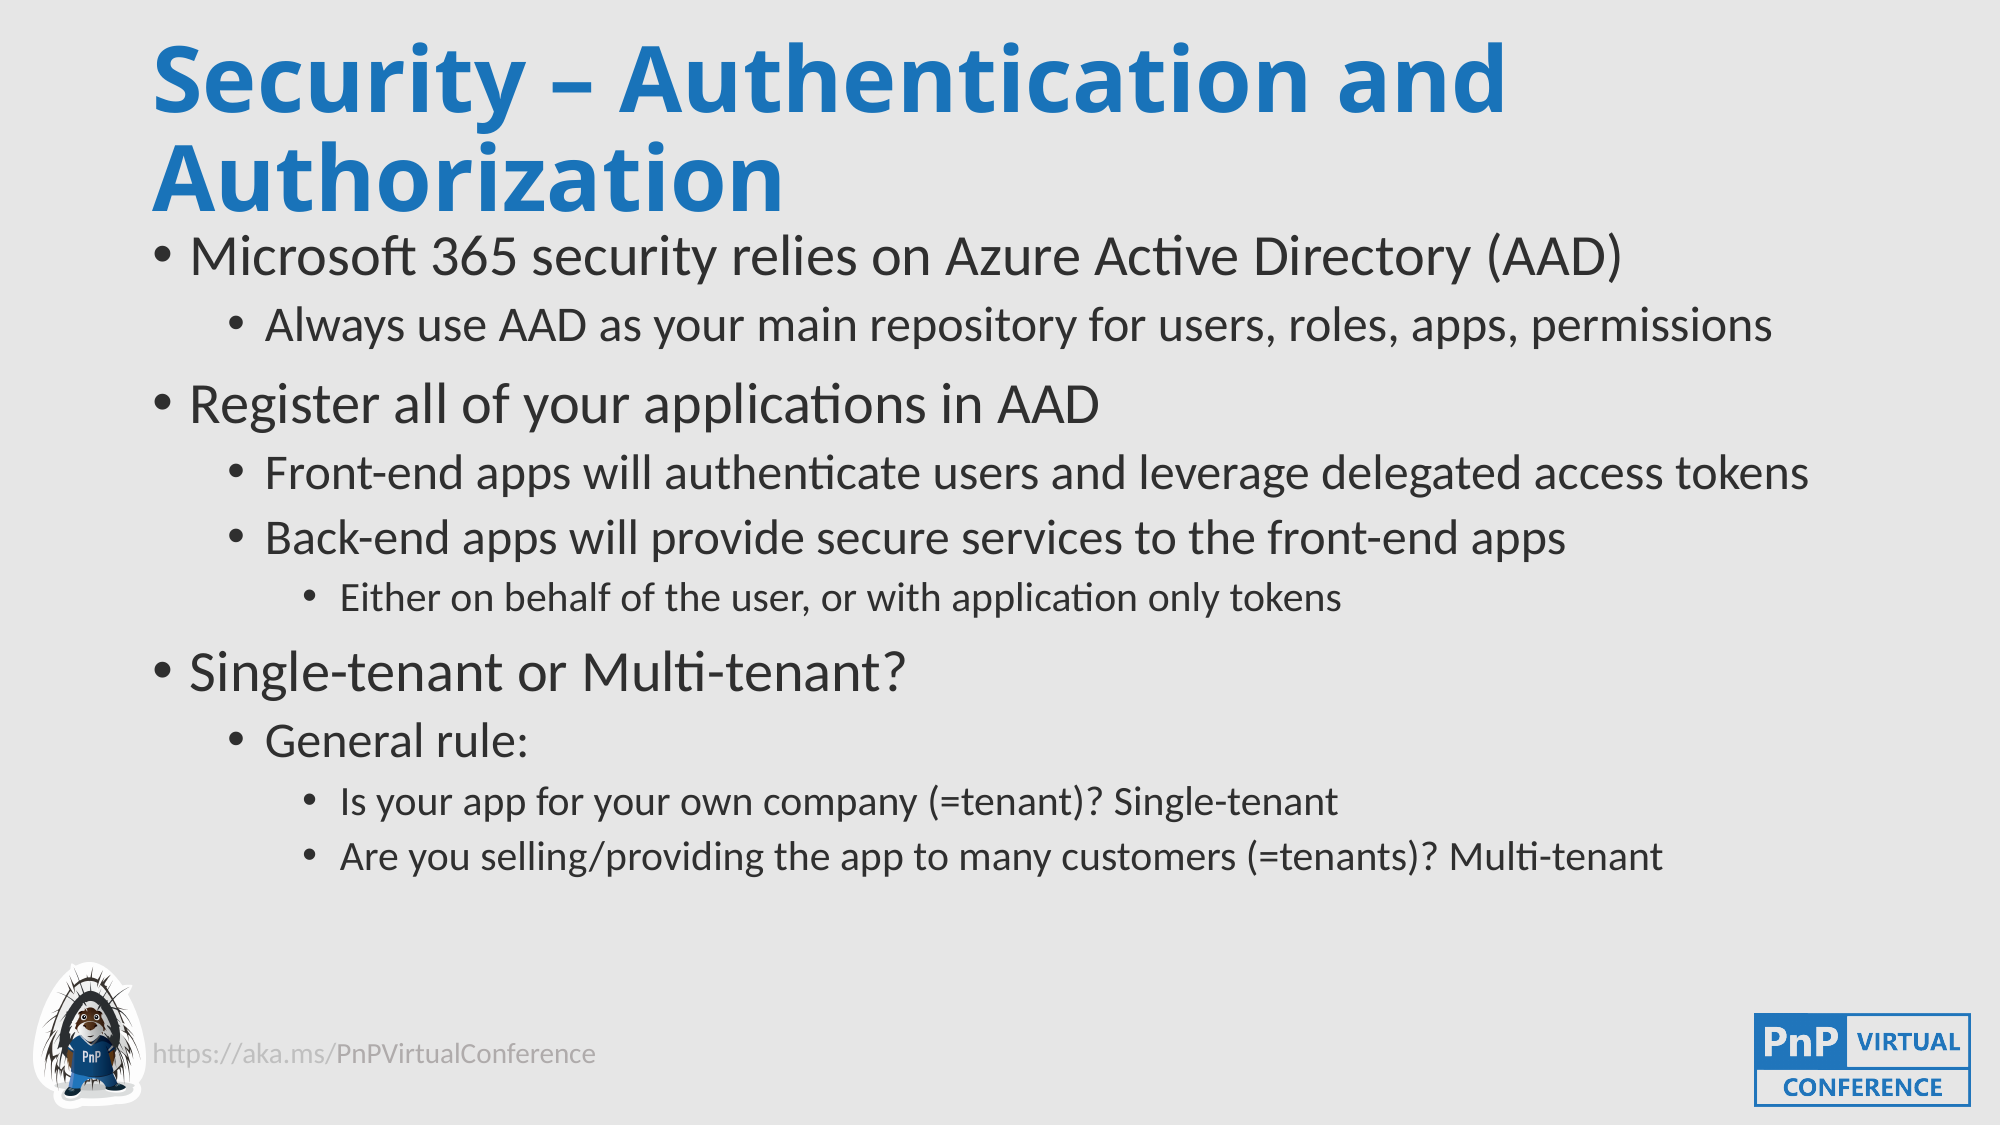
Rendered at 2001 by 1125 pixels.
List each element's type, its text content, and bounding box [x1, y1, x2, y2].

list Microsoft 365 security relies on Azure Active Directory (AAD) Always use AAD as your main repository for users, roles, apps, permissions Register all of your applications in AAD Front-end apps will authenticate users and leverage delegated access tokens Back-end apps will provide secure services to the front-end apps Either on behalf of the user, or with application only tokens Single-tenant or Multi-tenant? General rule: Is your app for your own company (=tenant)? Single-tenant Are you selling/providing the app to many customers (=tenants)? Multi-tenant [137, 217, 1863, 1014]
picture [1754, 1013, 1971, 1107]
title Security – Authentication and Authorization [137, 59, 1863, 204]
picture [33, 962, 146, 1109]
